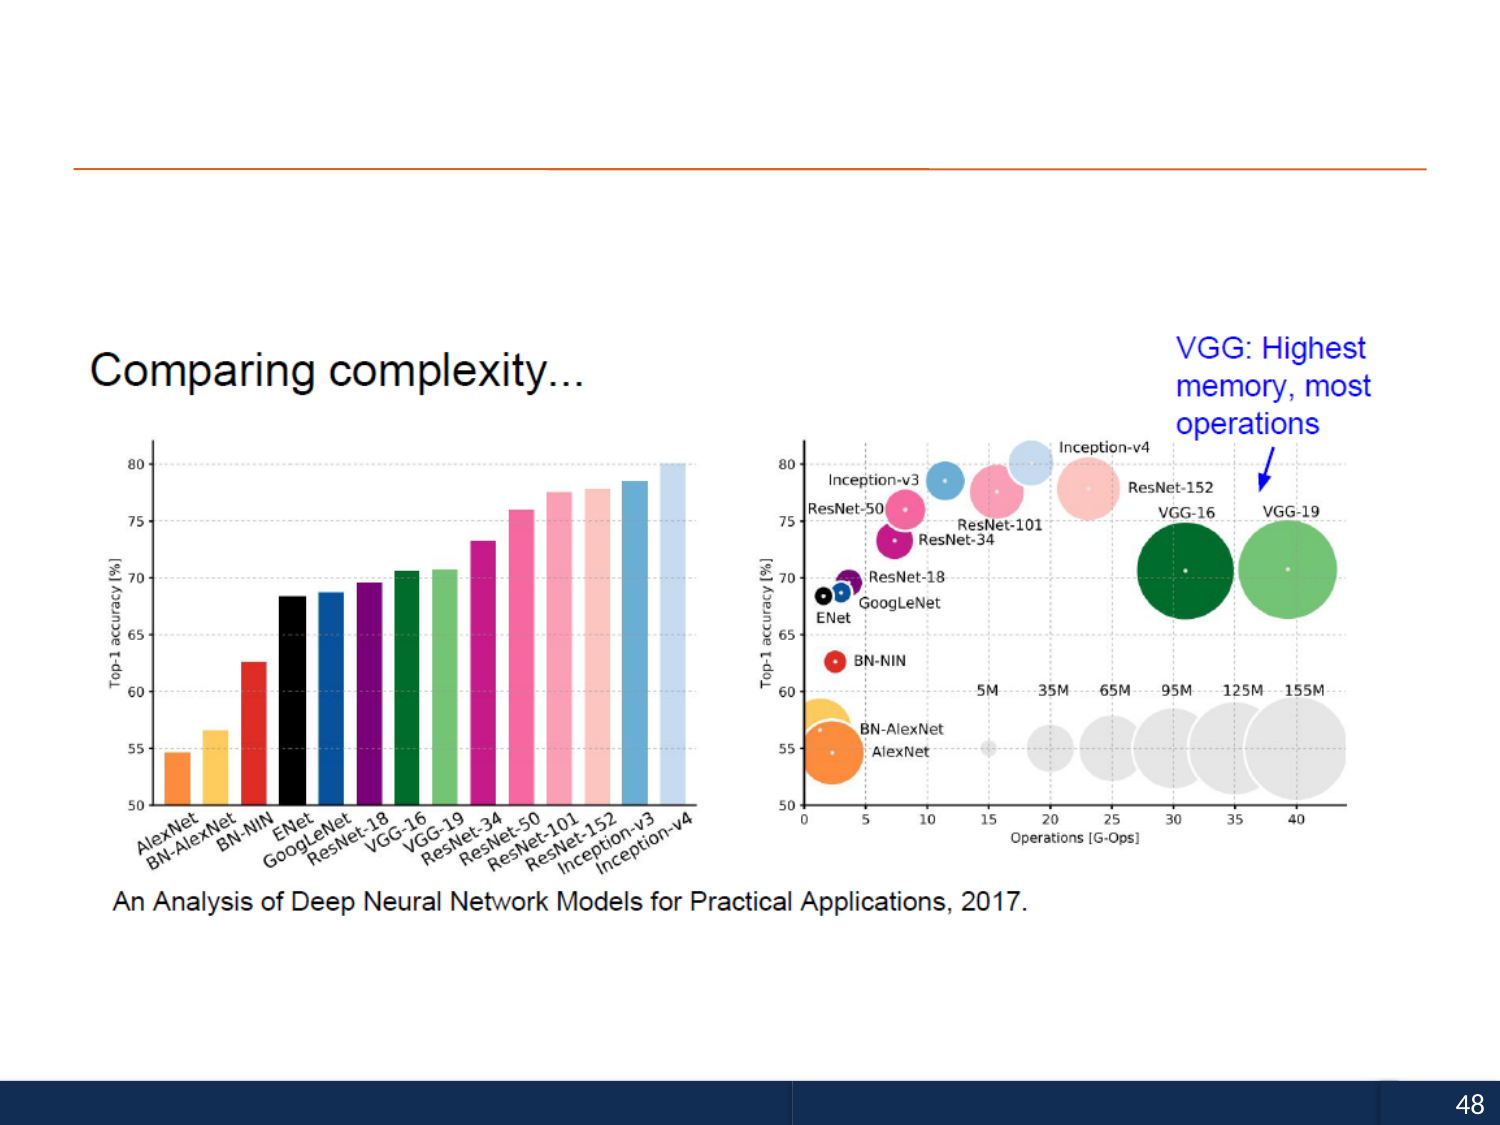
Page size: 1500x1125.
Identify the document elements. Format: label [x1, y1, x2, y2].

list [74, 321, 1426, 929]
